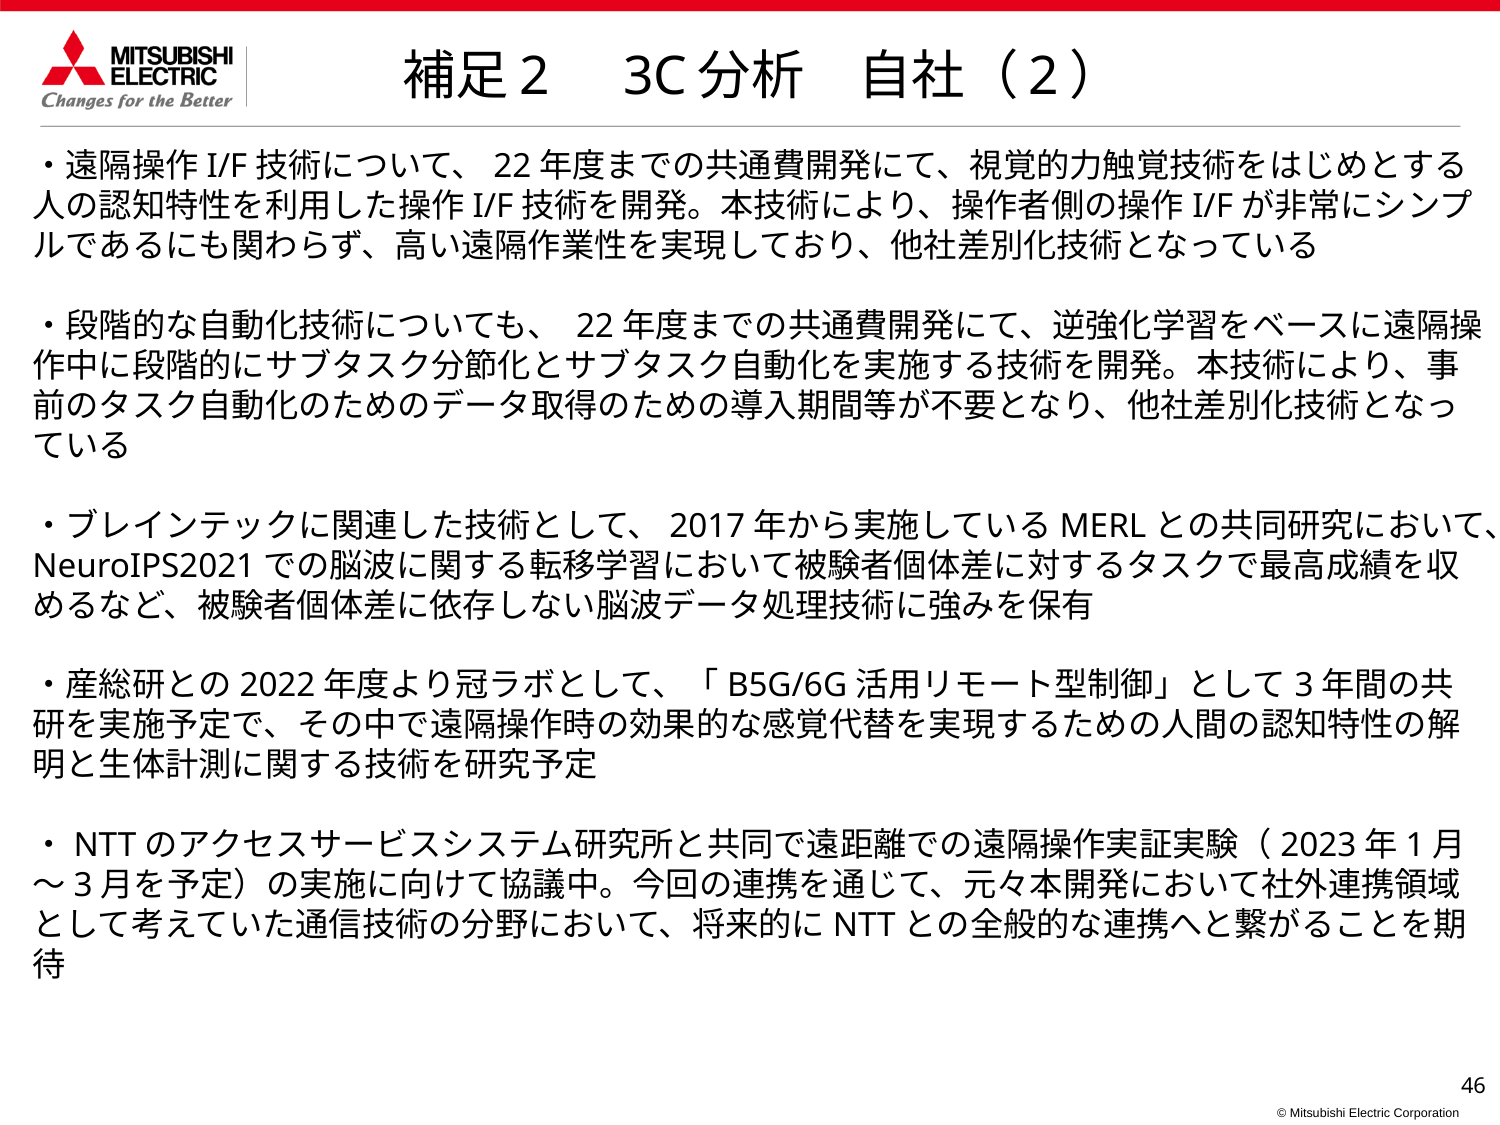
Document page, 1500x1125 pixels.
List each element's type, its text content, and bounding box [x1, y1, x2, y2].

picture [0, 0, 1500, 1125]
text_box ・遠隔操作I/F技術について、22年度までの共通費開発にて、視覚的力触覚技術をはじめとする人の認知特性を利用した操作I/F技術を開発。本技術により、操作者側の操作I/Fが非常にシンプルであるにも関わらず、高い遠隔作業性を実現しており、他社差別化技術となっている ・段階的な自動化技術についても、 22年度までの共通費開発にて、逆強化学習をベースに遠隔操作中に段階的にサブタスク分節化とサブタスク自動化を実施する技術を開発。本技術により、事前のタスク自動化のためのデータ取得のための導入期間等が不要となり、他社差別化技術となっている ・ブレインテックに関連した技術として、2017年から実施しているMERLとの共同研究において、NeuroIPS2021での脳波に関する転移学習において被験者個体差に対するタスクで最高成績を収めるなど、被験者個体差に依存しない脳波データ処理技術に強みを保有 ・産総研との2022年度より冠ラボとして、「B5G/6G活用リモート型制御」として3年間の共研を実施予定で、その中で遠隔操作時の効果的な感覚代替を実現するための人間の認知特性の解明と生体計測に関する技術を研究予定 ・NTTのアクセスサービスシステム研究所と共同で遠距離での遠隔操作実証実験（2023年1月～3月を予定）の実施に向けて協議中。今回の連携を通じて、元々本開発において社外連携領域として考えていた通信技術の分野において、将来的にNTTとの全般的な連携へと繋がることを期待 [17, 137, 1500, 991]
text_box 補足2 3C分析 自社（2） [324, 33, 1201, 114]
